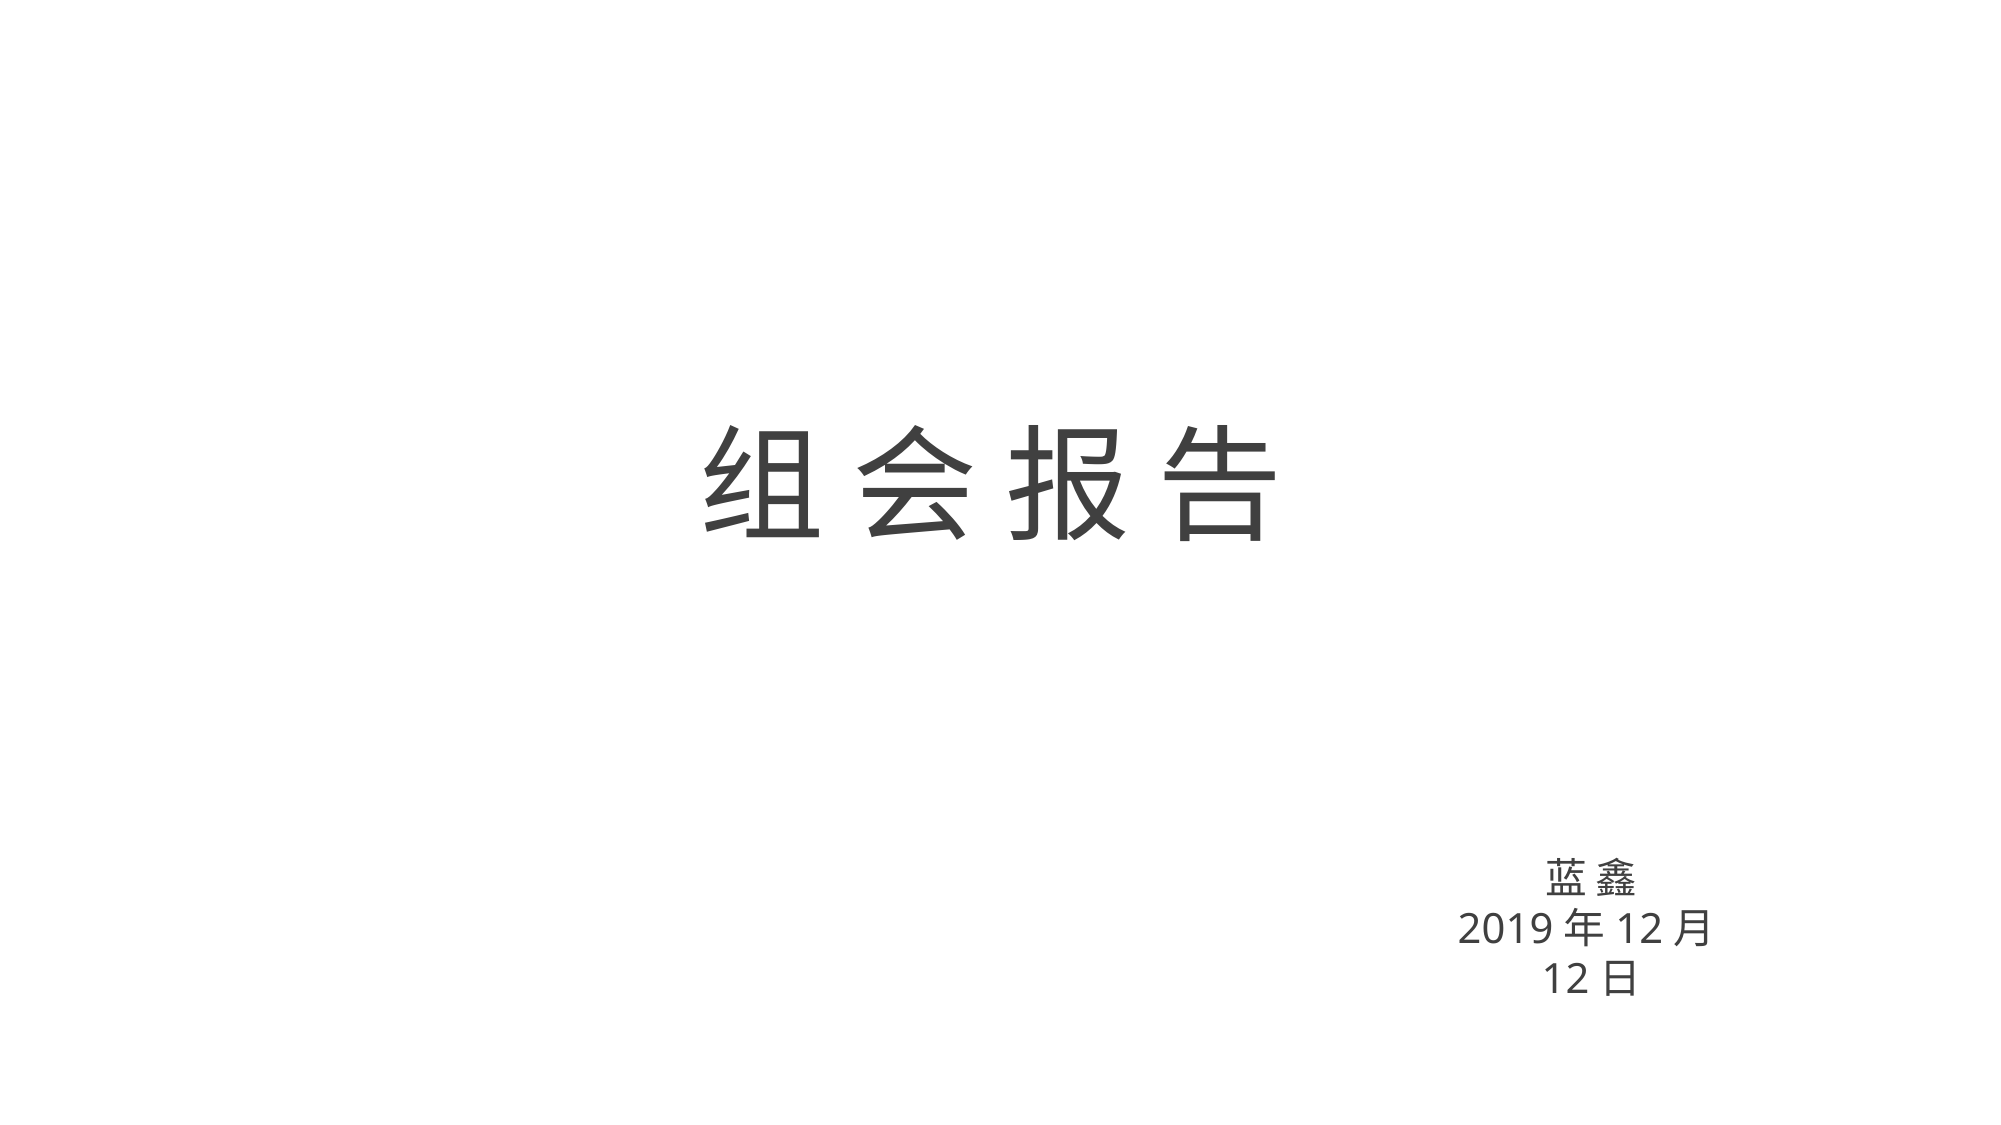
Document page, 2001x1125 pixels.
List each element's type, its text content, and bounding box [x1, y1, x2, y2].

text_box 组 会 报 告 [684, 398, 1299, 563]
text_box 蓝 鑫 2019年12月12日 [1427, 844, 1756, 1060]
